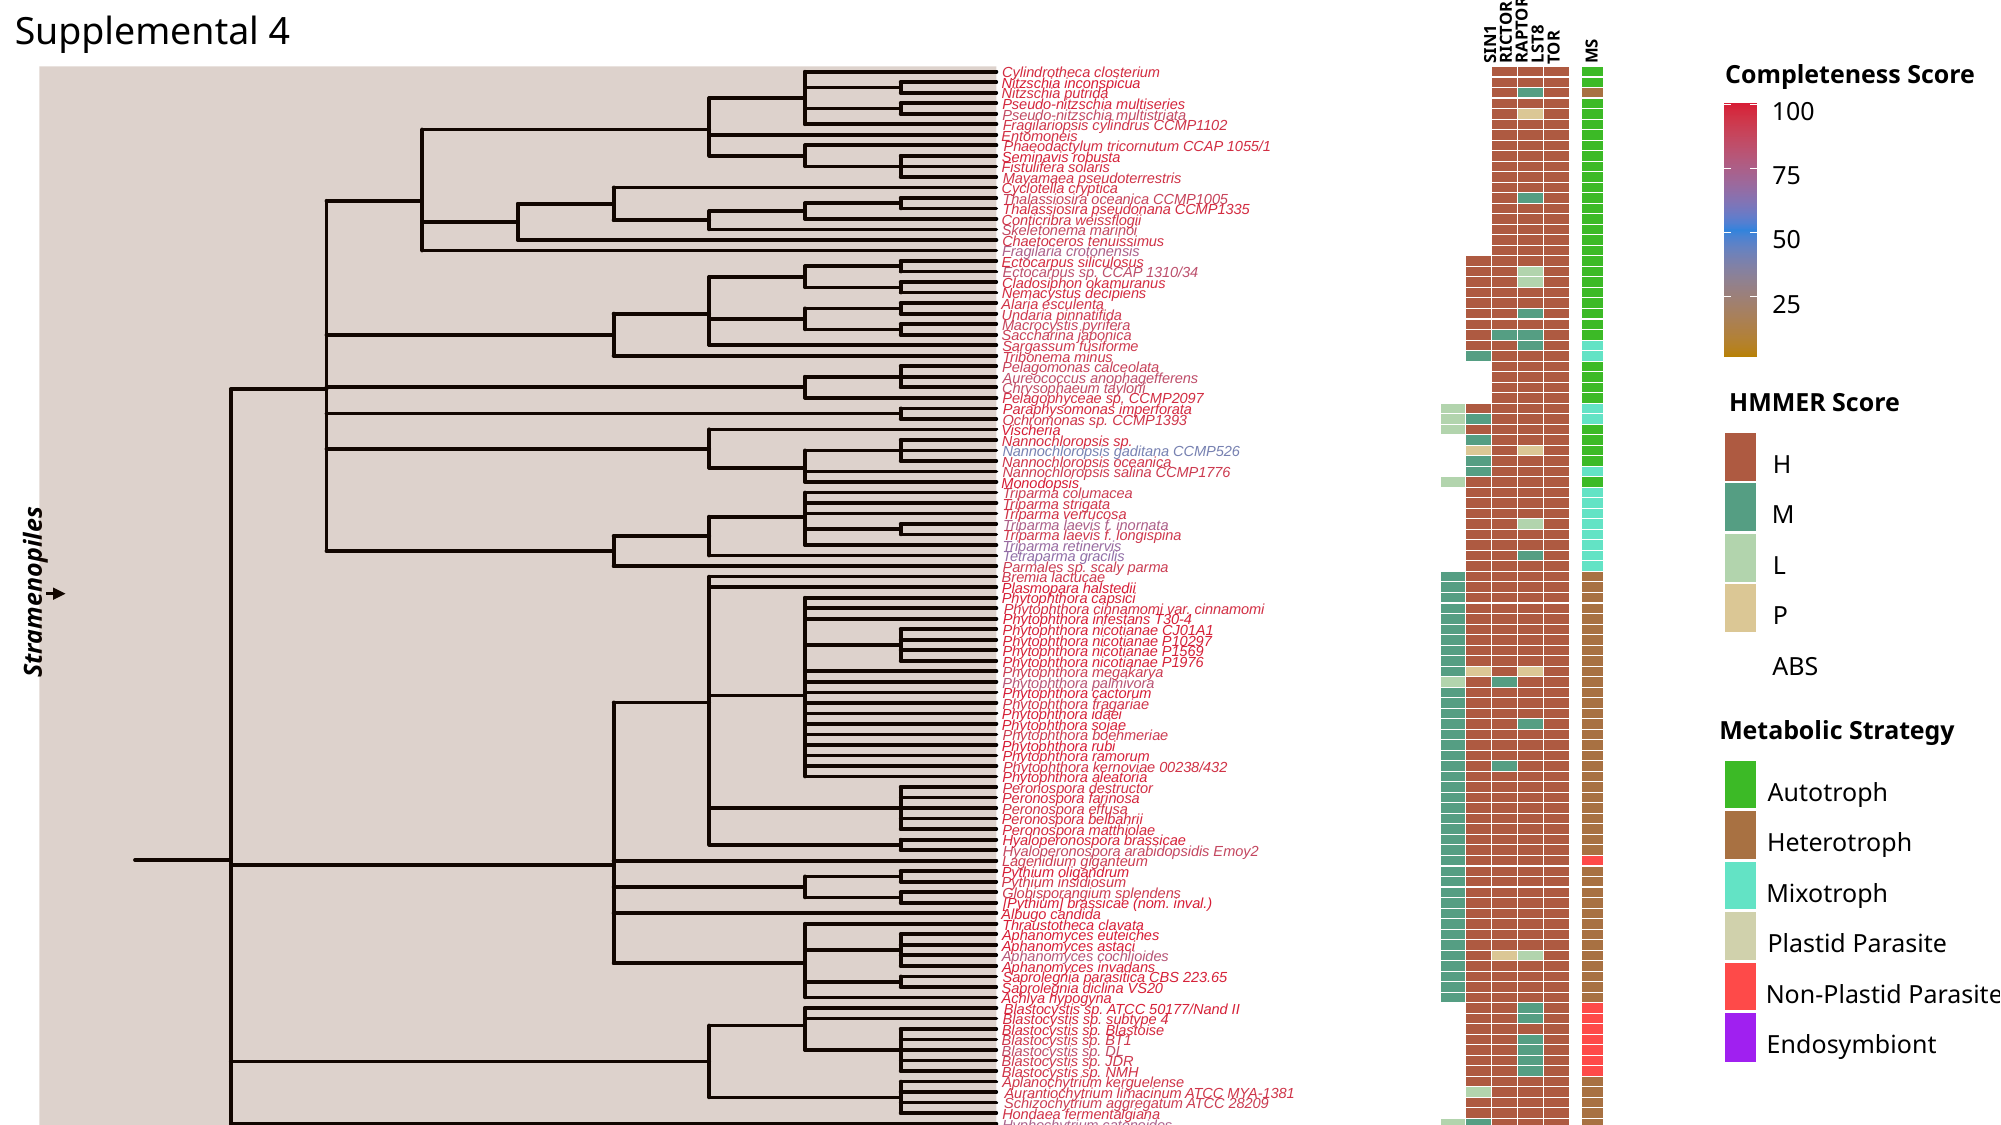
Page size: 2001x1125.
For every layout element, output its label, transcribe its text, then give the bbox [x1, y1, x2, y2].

text_box Supplemental 4 [0, 0, 343, 60]
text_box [38, 55, 1604, 1125]
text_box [1471, 0, 1572, 55]
text_box MS [1573, 0, 1609, 79]
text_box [1713, 45, 2000, 1080]
text_box Stramenopiles [9, 487, 38, 698]
